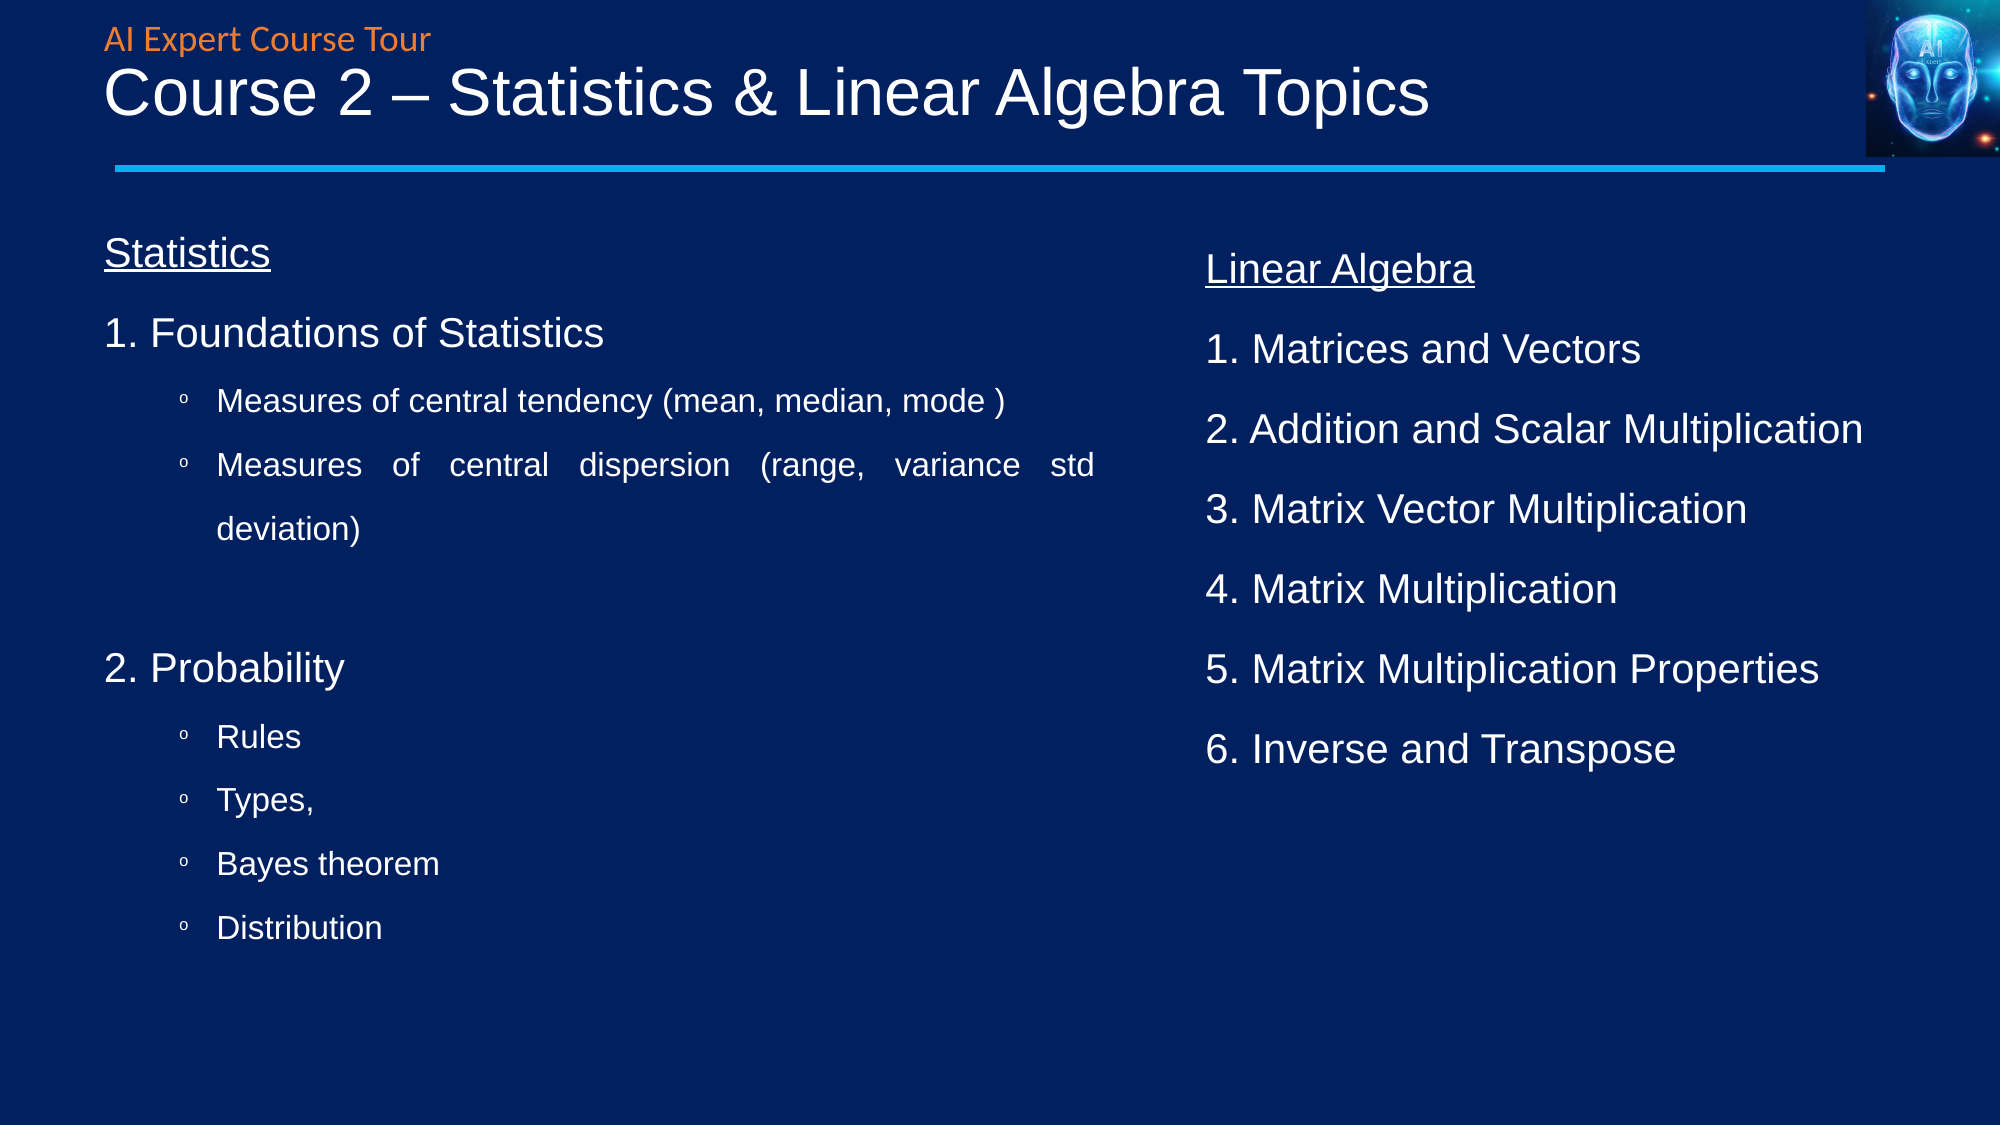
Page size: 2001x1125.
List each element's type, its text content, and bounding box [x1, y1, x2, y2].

list Linear Algebra 1. Matrices and Vectors 2. Addition and Scalar Multiplication 3. Matrix Vector Multiplication 4. Matrix Multiplication 5. Matrix Multiplication Properties 6. Inverse and Transpose [1190, 204, 1922, 1080]
text_box AI Expert Course Tour [89, 6, 688, 67]
title Course 2 – Statistics & Linear Algebra Topics [89, 34, 1866, 154]
text_box [115, 165, 1885, 172]
text_box Statistics 1. Foundations of Statistics Measures of central tendency (mean, median, mode ) Measures of central dispersion (range, variance std deviation) 2. Probability Rules Types, Bayes theorem Distribution [88, 187, 1112, 1064]
picture [1866, 0, 2000, 157]
